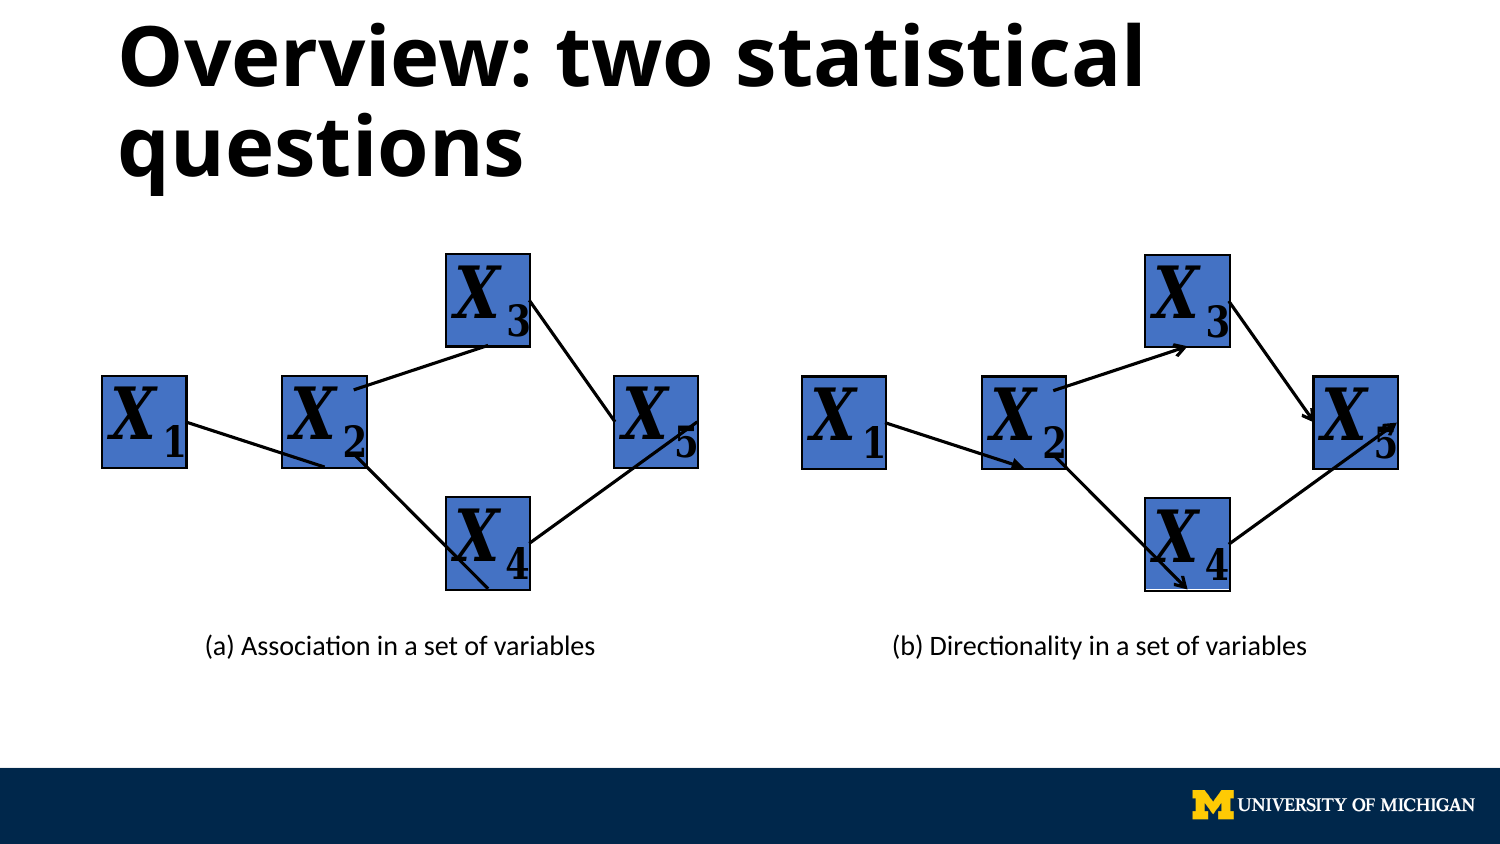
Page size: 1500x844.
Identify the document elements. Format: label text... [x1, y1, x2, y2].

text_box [802, 255, 1397, 590]
title Overview: two statistical questions [103, 46, 1397, 163]
picture [0, 766, 1500, 844]
text_box (a) Association in a set of variables [120, 619, 681, 669]
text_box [103, 254, 698, 589]
text_box (b) Directionality in a set of variables [819, 619, 1381, 669]
